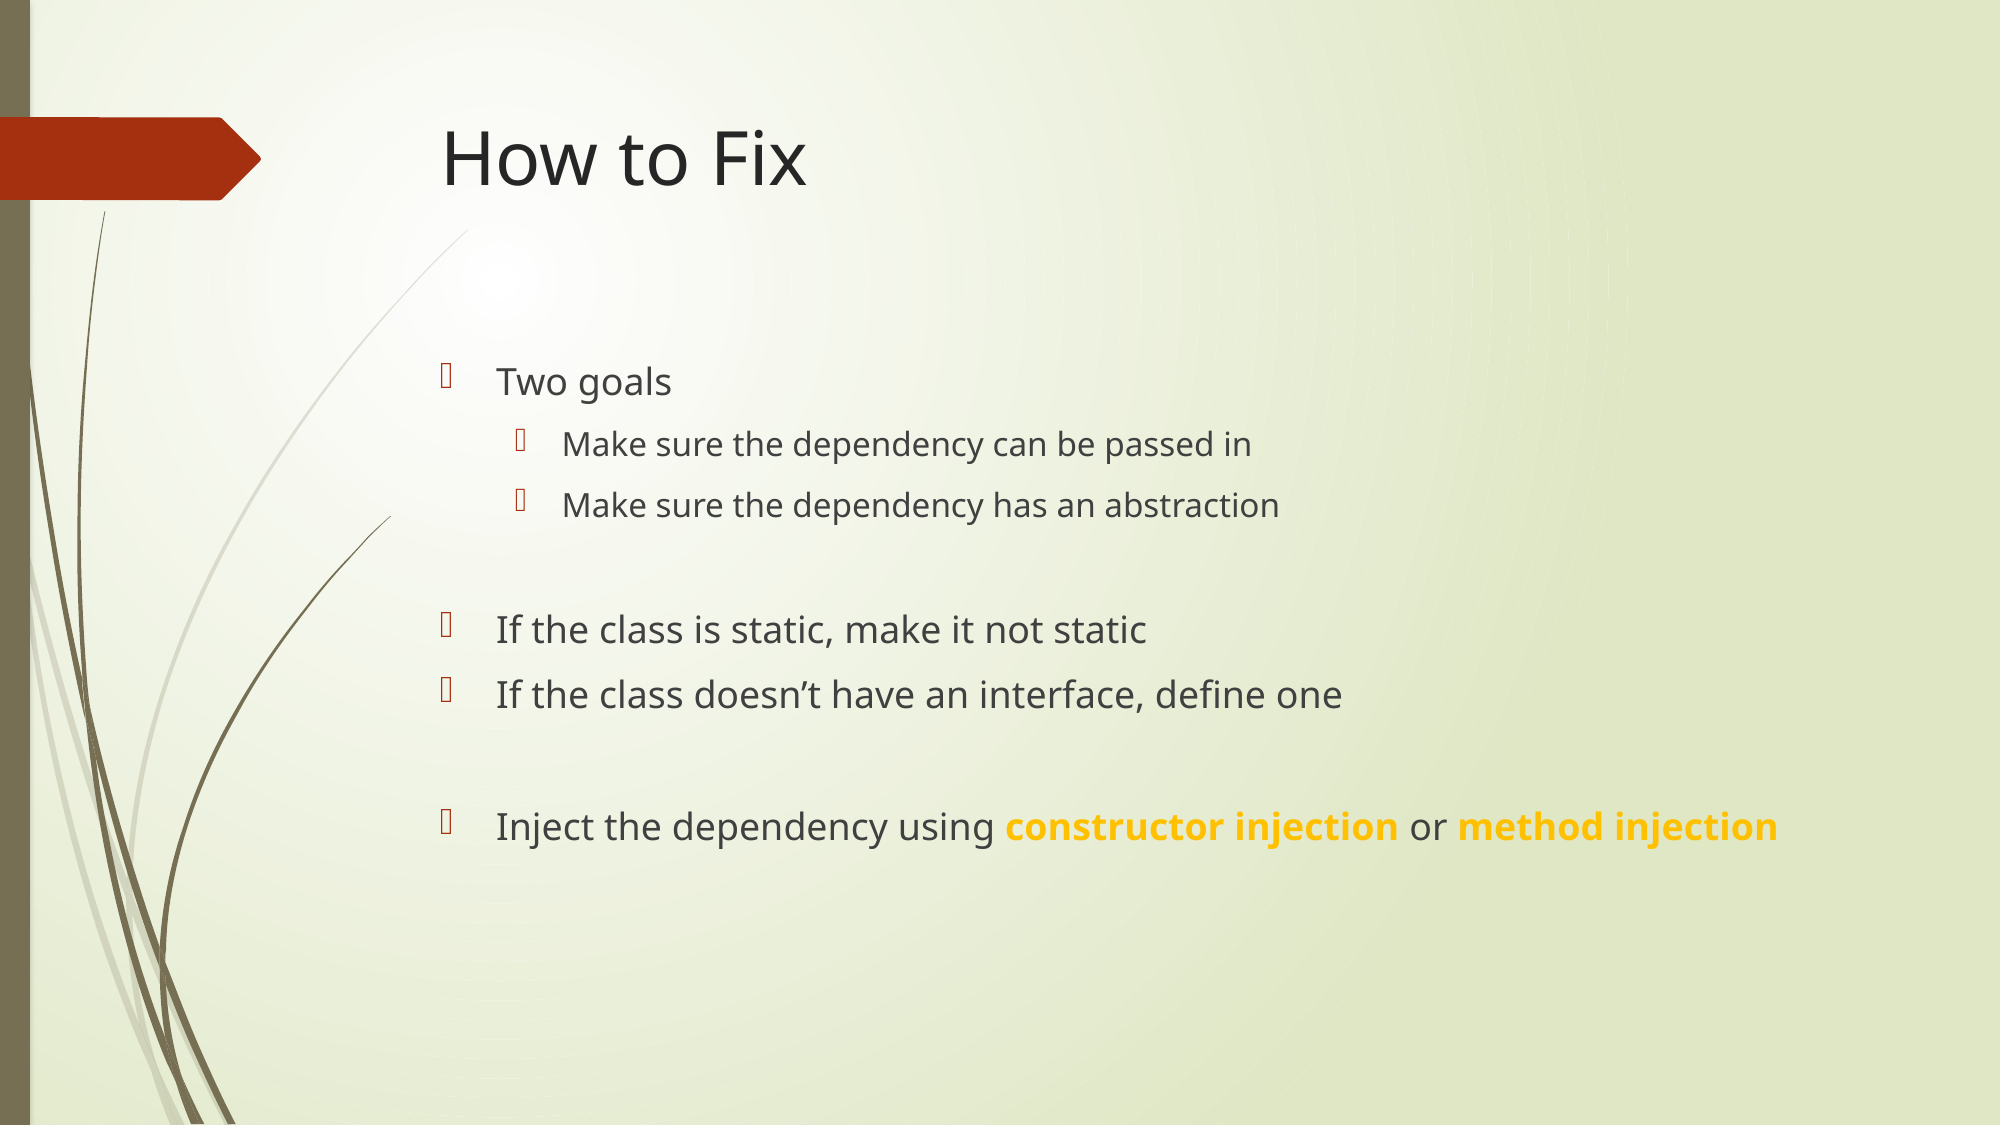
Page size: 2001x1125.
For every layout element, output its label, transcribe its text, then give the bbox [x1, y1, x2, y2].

list Two goals Make sure the dependency can be passed in Make sure the dependency has an abstraction If the class is static, make it not static If the class doesn’t have an interface, define one Inject the dependency using constructor injection or method injection [424, 350, 1888, 970]
title How to Fix [425, 102, 1888, 313]
